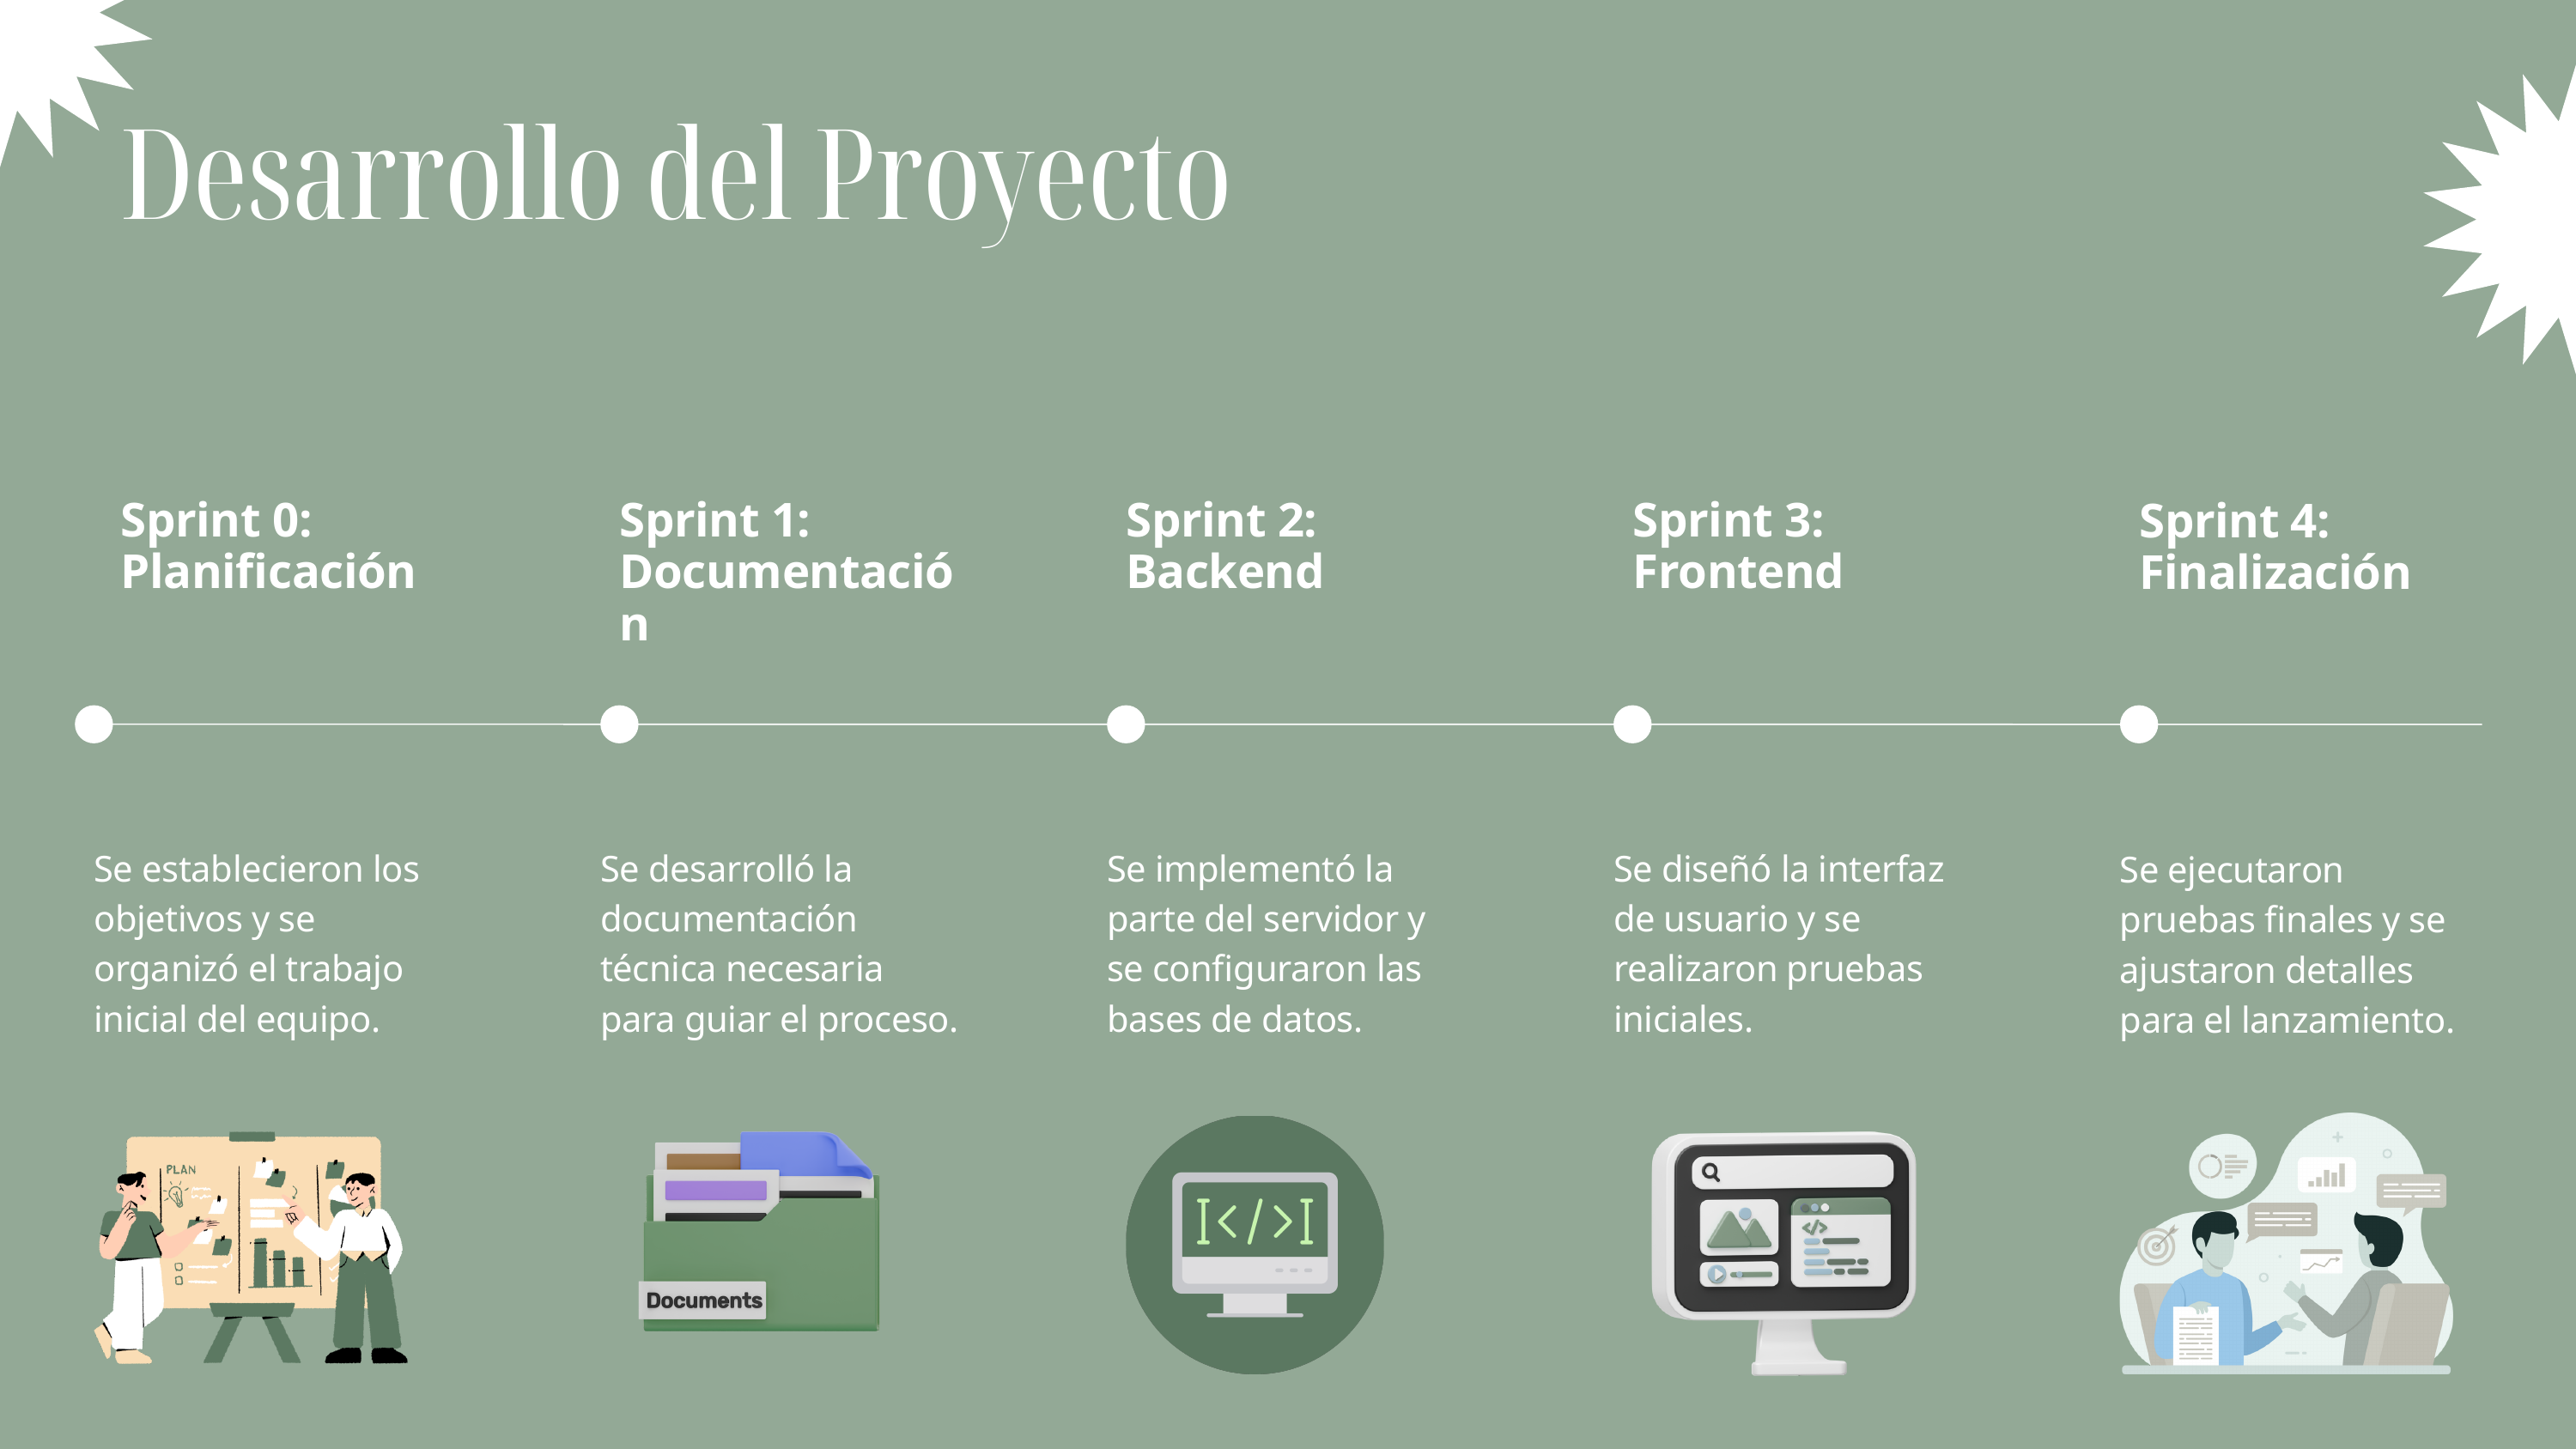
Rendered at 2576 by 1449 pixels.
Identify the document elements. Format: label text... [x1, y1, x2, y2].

text_box Sprint 0: Planificación [120, 494, 457, 598]
text_box [638, 1131, 880, 1331]
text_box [74, 705, 113, 744]
text_box [2119, 1113, 2454, 1374]
text_box [1651, 1131, 1917, 1376]
text_box Se ejecutaron pruebas finales y se ajustaron detalles para el lanzamiento. [2119, 840, 2482, 1040]
text_box Se implementó la parte del servidor y se configuraron las bases de datos. [1107, 839, 1470, 1040]
text_box Sprint 1: Documentación [619, 494, 981, 650]
text_box Se desarrolló la documentación técnica necesaria para guiar el proceso. [600, 839, 963, 1040]
text_box Se establecieron los objetivos y se organizó el trabajo inicial del equipo. [94, 839, 457, 1040]
text_box Sprint 4: Finalización [2139, 495, 2483, 599]
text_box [0, 0, 154, 169]
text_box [1106, 705, 1145, 744]
text_box Desarrollo del Proyecto [120, 94, 2349, 245]
text_box [1126, 1116, 1384, 1374]
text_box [2422, 64, 2576, 376]
text_box Sprint 3: Frontend [1632, 494, 1996, 598]
text_box Se diseñó la interfaz de usuario y se realizaron pruebas iniciales. [1613, 839, 1976, 1040]
text_box Sprint 2: Backend [1126, 494, 1489, 598]
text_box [600, 705, 639, 744]
text_box [94, 1131, 408, 1364]
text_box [2119, 705, 2159, 744]
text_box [1613, 705, 1652, 744]
